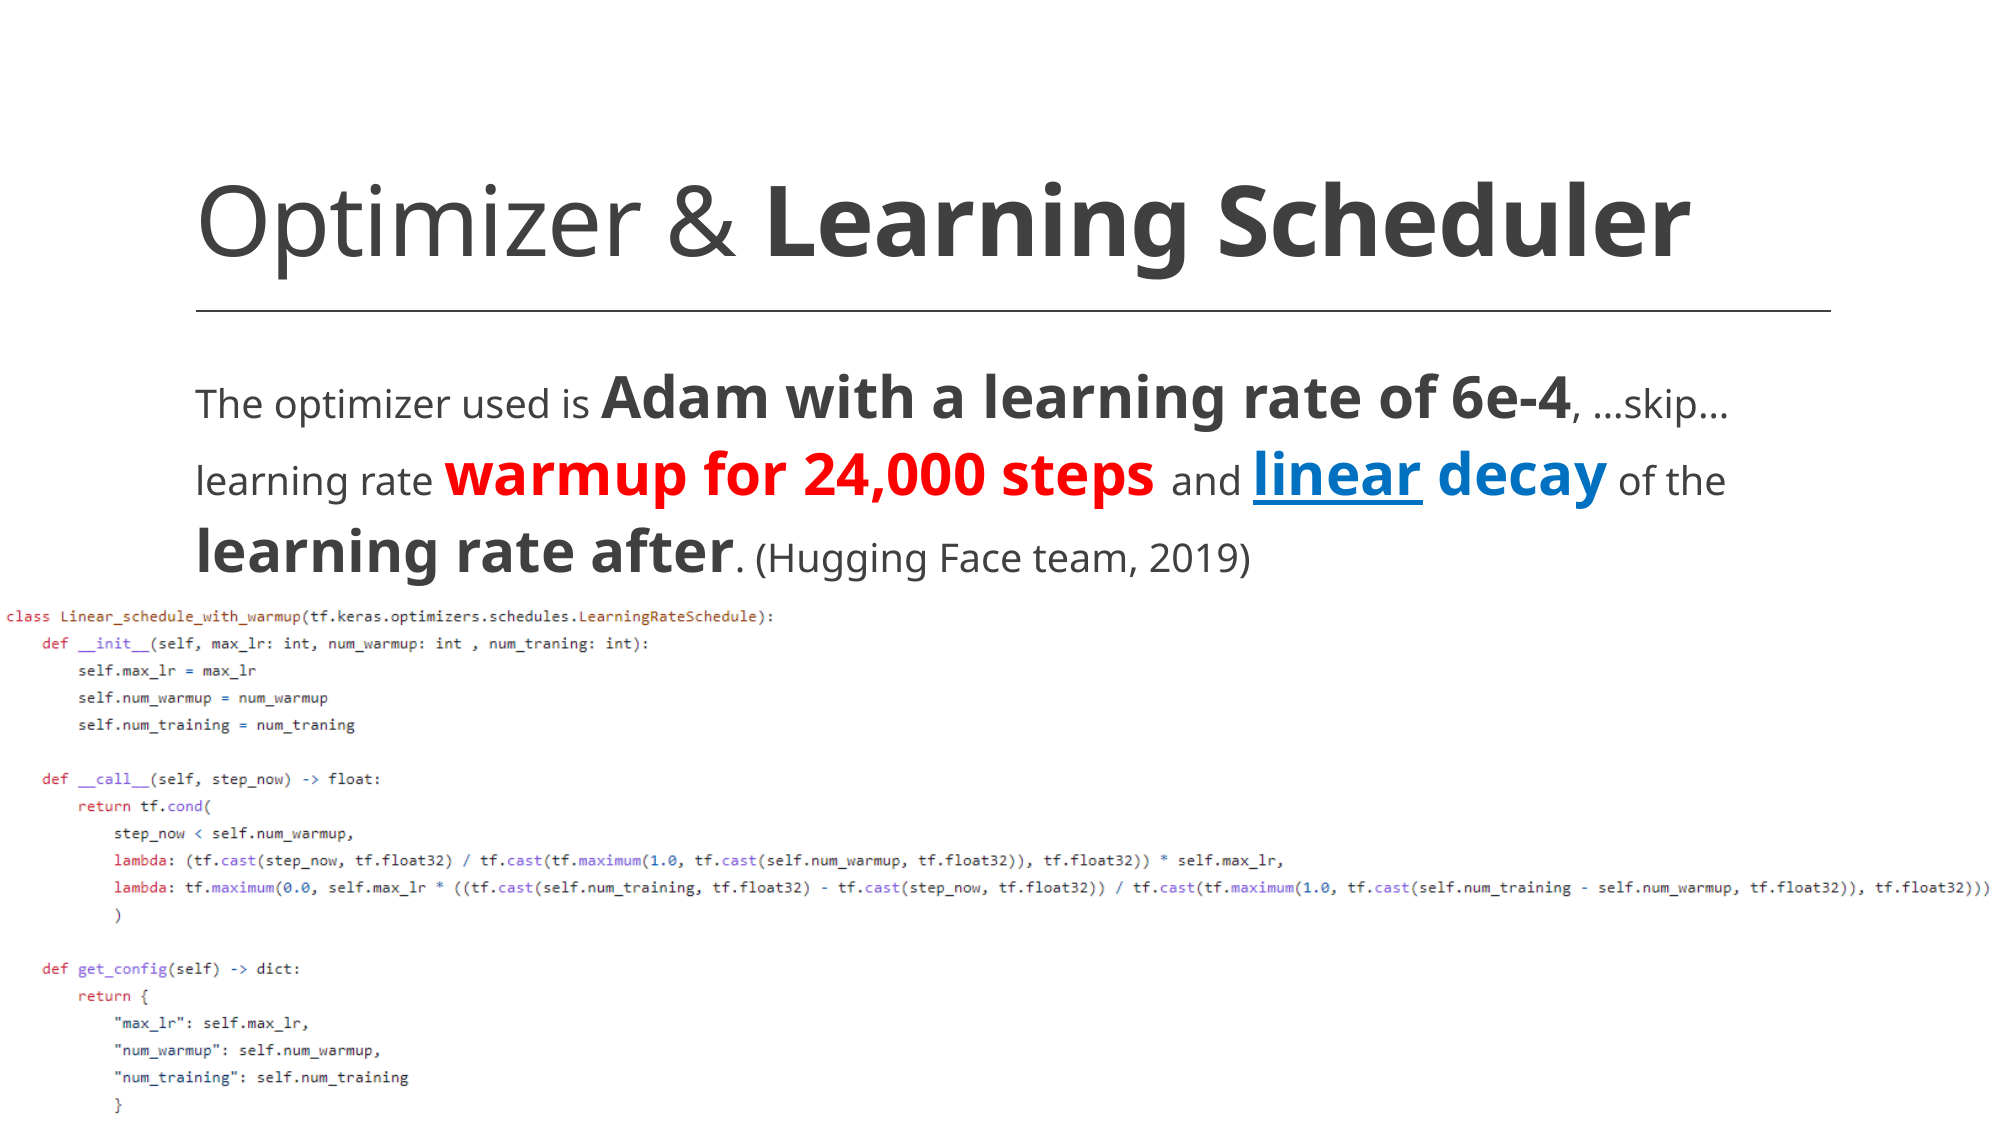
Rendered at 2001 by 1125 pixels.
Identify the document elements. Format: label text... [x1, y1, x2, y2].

title Optimizer & Learning Scheduler [180, 47, 1830, 285]
picture [0, 606, 2000, 1125]
list The optimizer used is Adam with a learning rate of 6e-4, …skip… learning rate warmup for 24,000 steps and linear decay of the learning rate after. (Hugging Face team, 2019) [180, 345, 1830, 602]
